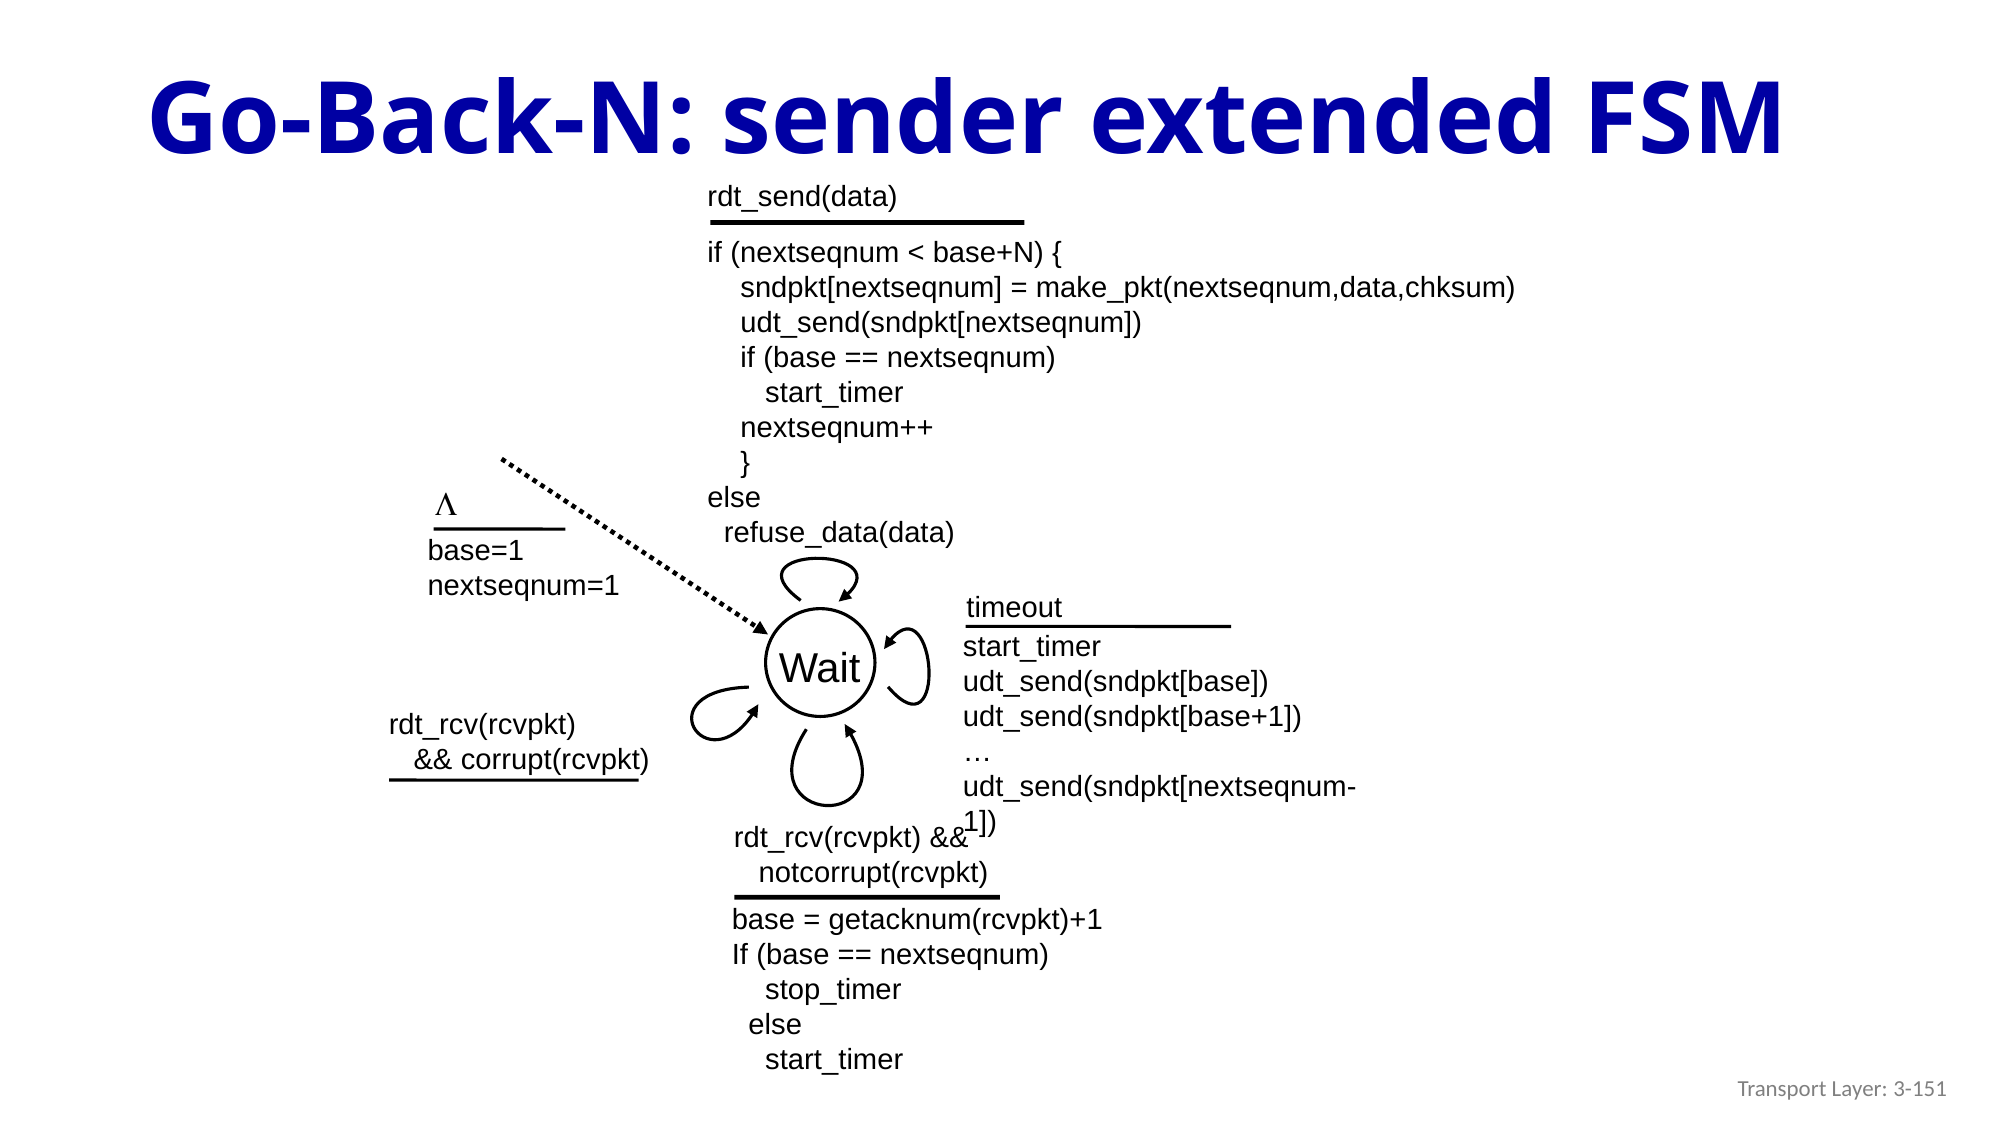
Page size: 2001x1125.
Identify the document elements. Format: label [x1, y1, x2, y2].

text_box [536, 481, 543, 487]
text_box [544, 486, 596, 522]
text_box [738, 614, 745, 620]
title [131, 47, 1952, 195]
text_box [504, 460, 511, 466]
text_box [512, 465, 519, 471]
slide_number [1512, 1056, 1963, 1117]
text_box [661, 563, 689, 583]
text_box [373, 170, 1599, 1030]
text_box [412, 474, 660, 607]
